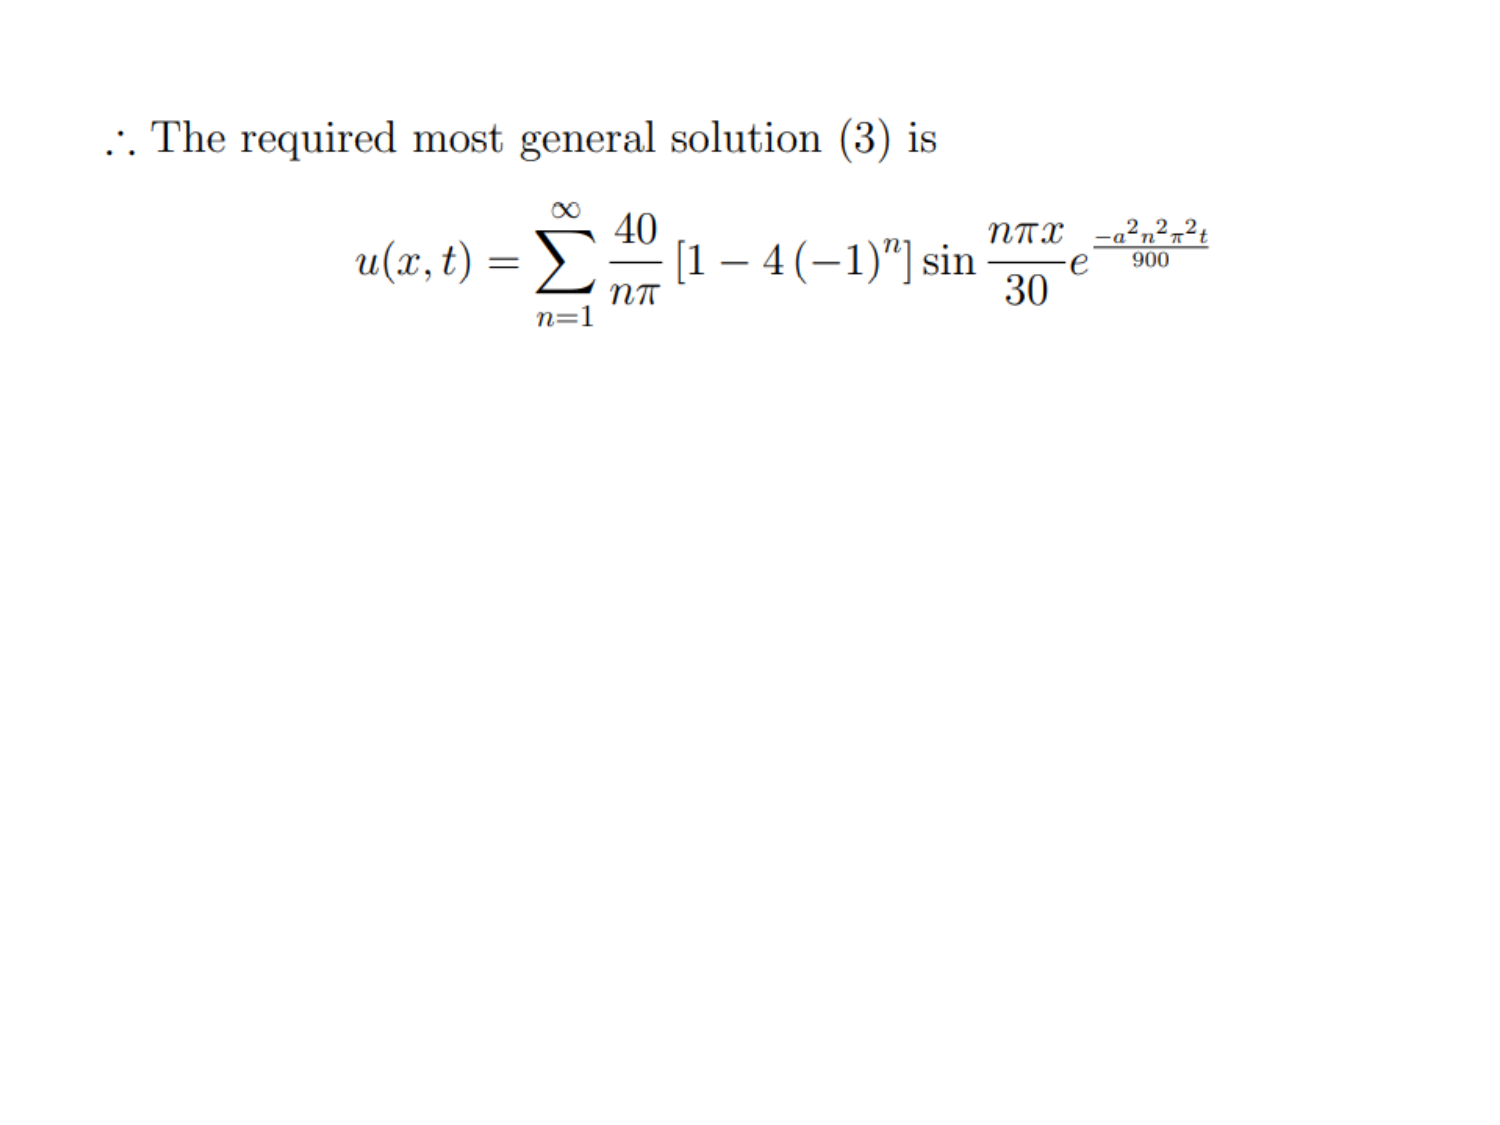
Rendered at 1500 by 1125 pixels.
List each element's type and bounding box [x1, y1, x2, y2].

list [46, 105, 1273, 339]
